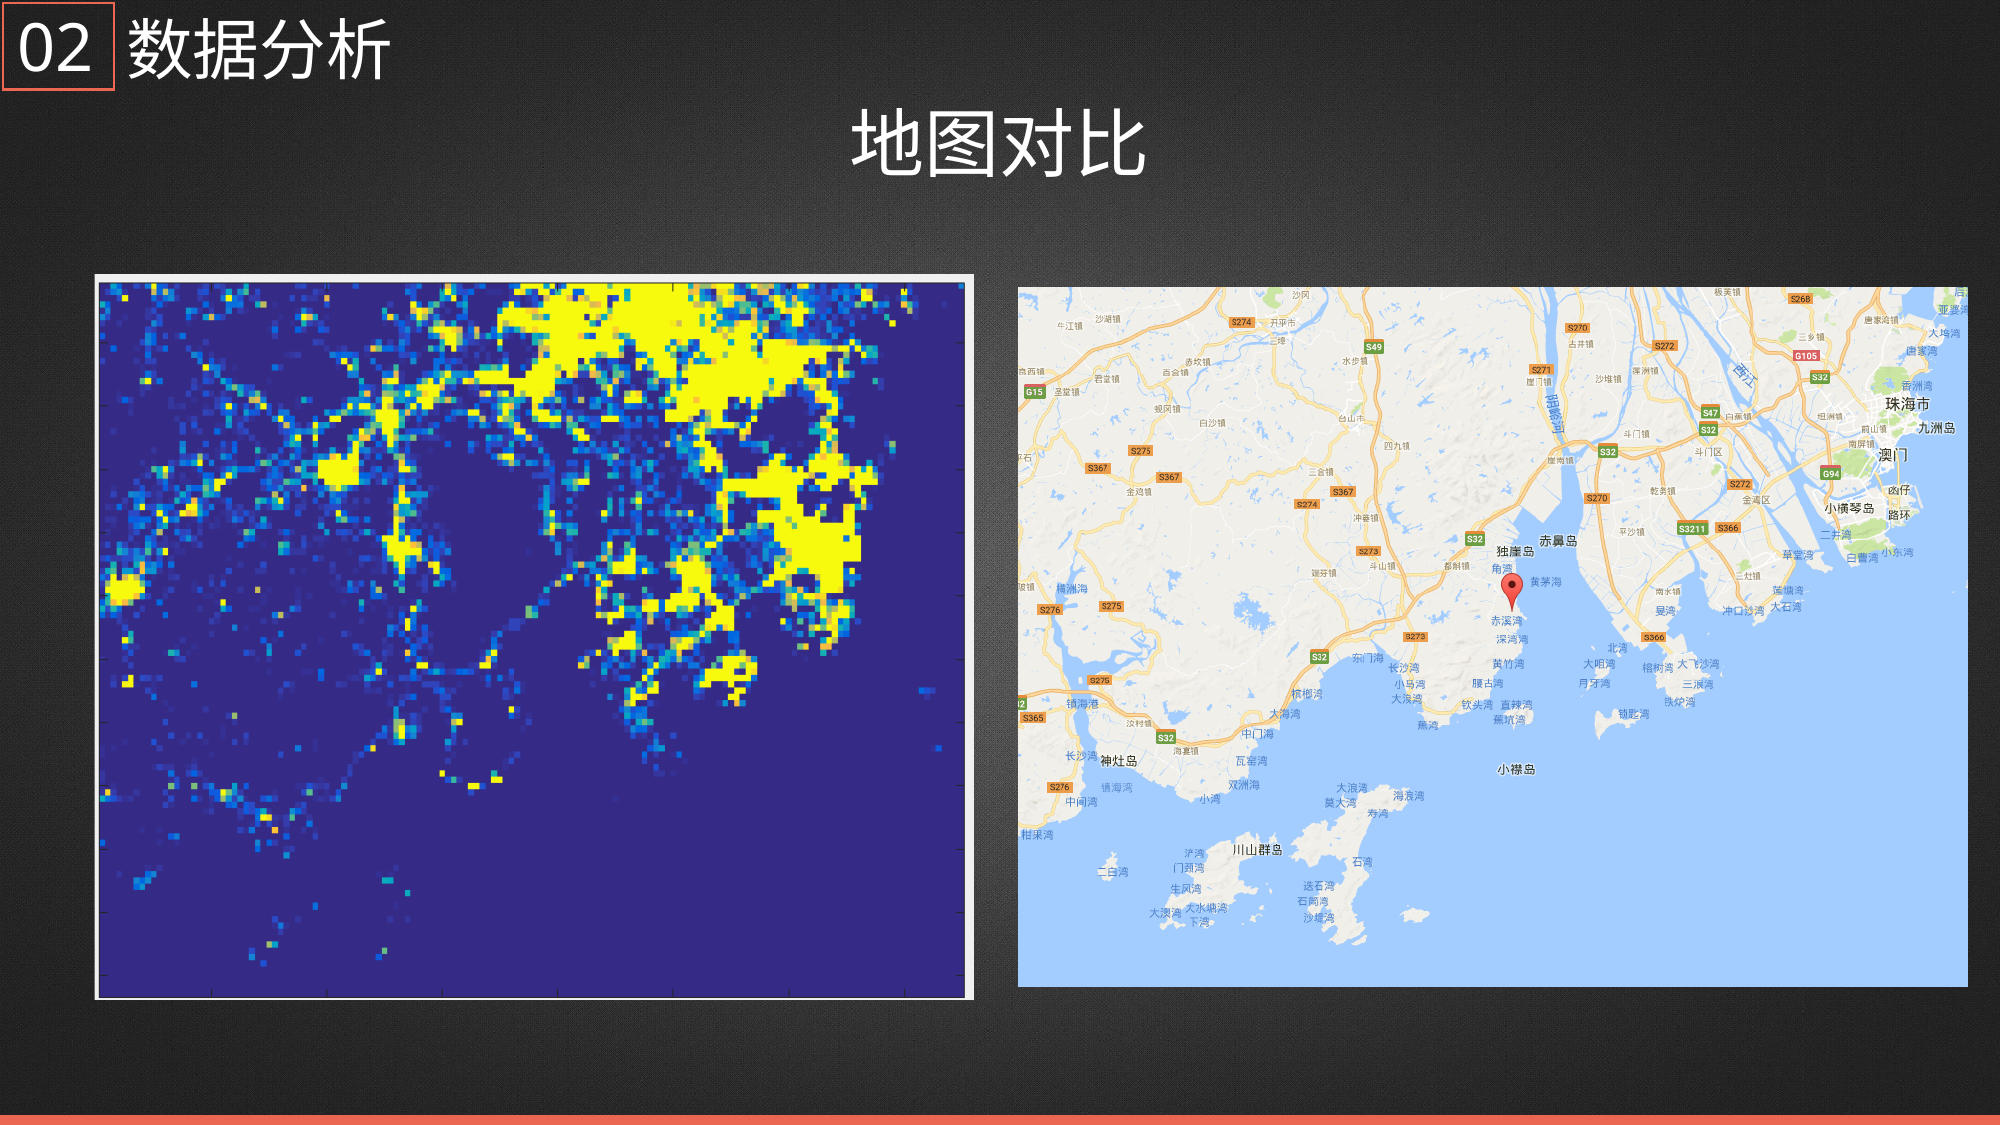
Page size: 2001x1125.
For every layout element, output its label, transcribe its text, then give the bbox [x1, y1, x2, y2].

text_box 数据分析 [111, 0, 614, 96]
text_box 地图对比 [742, 88, 1257, 194]
text_box 02 [0, 0, 112, 93]
picture [0, 0, 2000, 1114]
text_box [0, 1114, 2000, 1125]
